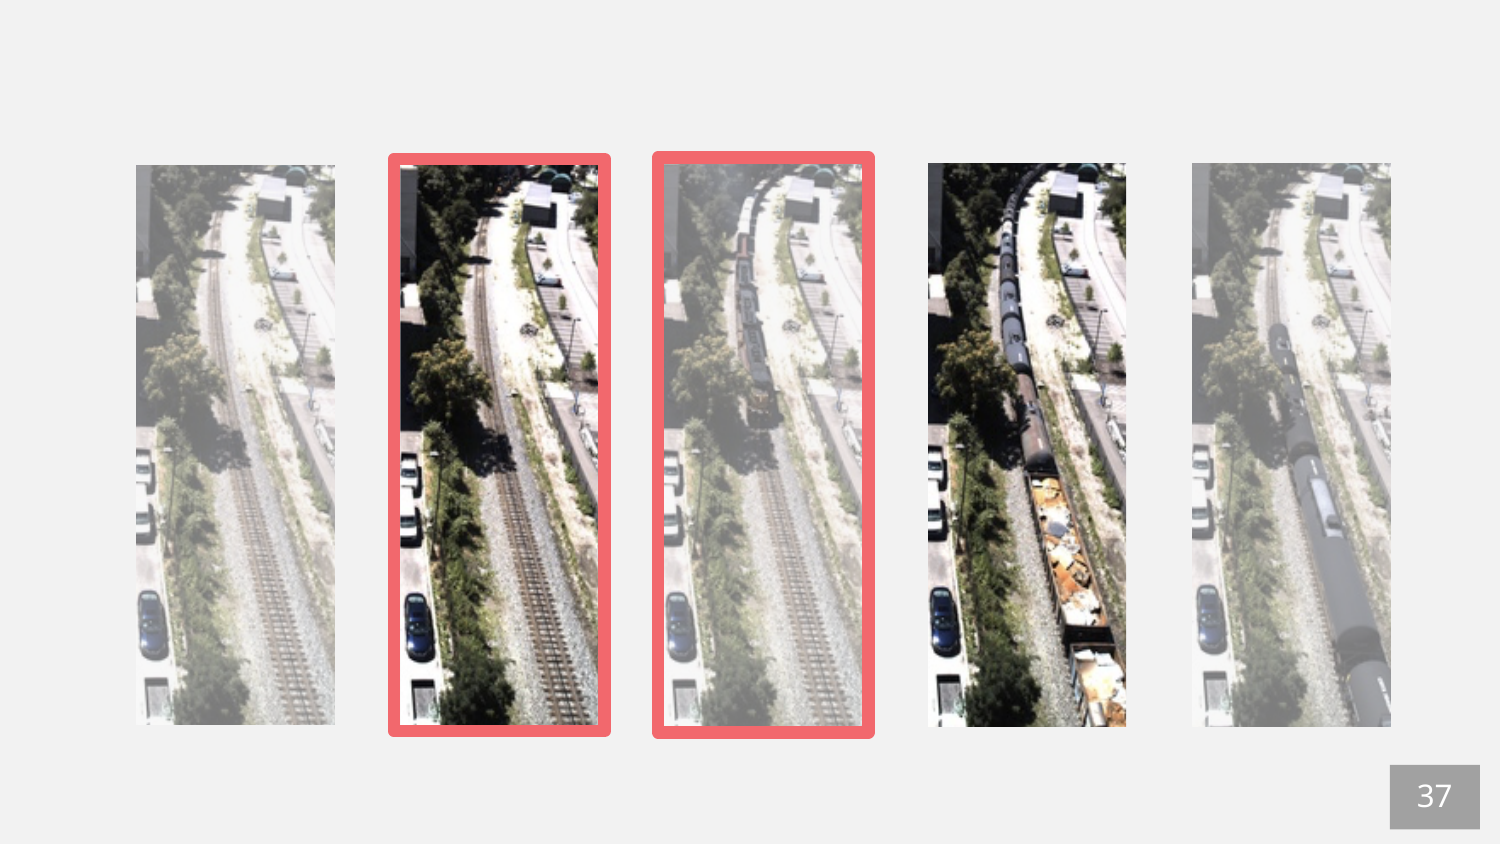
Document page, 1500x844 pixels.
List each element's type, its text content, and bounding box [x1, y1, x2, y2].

picture [664, 163, 863, 727]
picture [400, 165, 599, 725]
picture [1192, 163, 1391, 727]
slide_number 37 [1389, 764, 1480, 830]
picture [136, 165, 335, 725]
picture [928, 163, 1127, 727]
